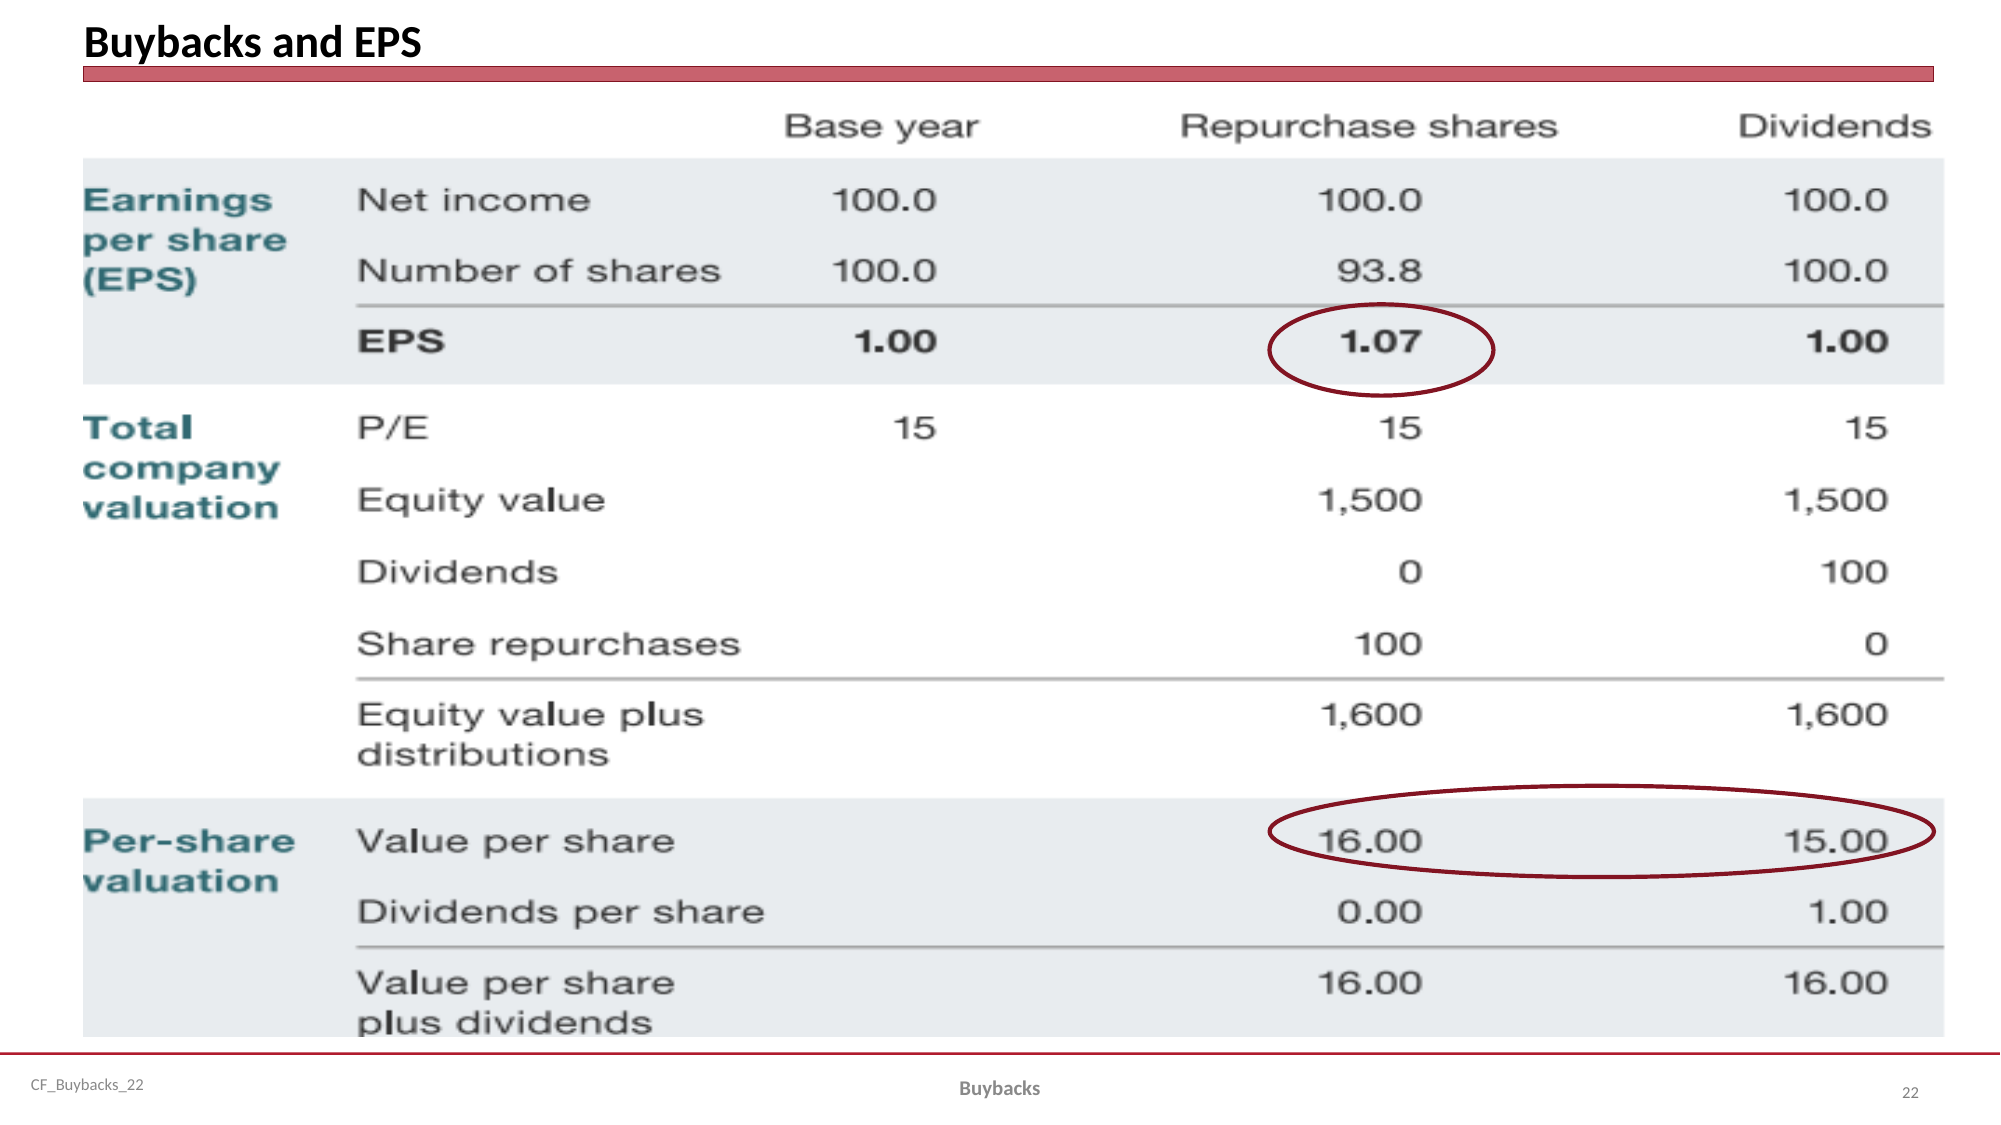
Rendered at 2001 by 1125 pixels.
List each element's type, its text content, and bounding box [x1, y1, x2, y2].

title Buybacks and EPS [83, 6, 1935, 67]
footer Buybacks [683, 1056, 1317, 1117]
slide_number 22 [1834, 1061, 1934, 1122]
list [83, 82, 1959, 1037]
